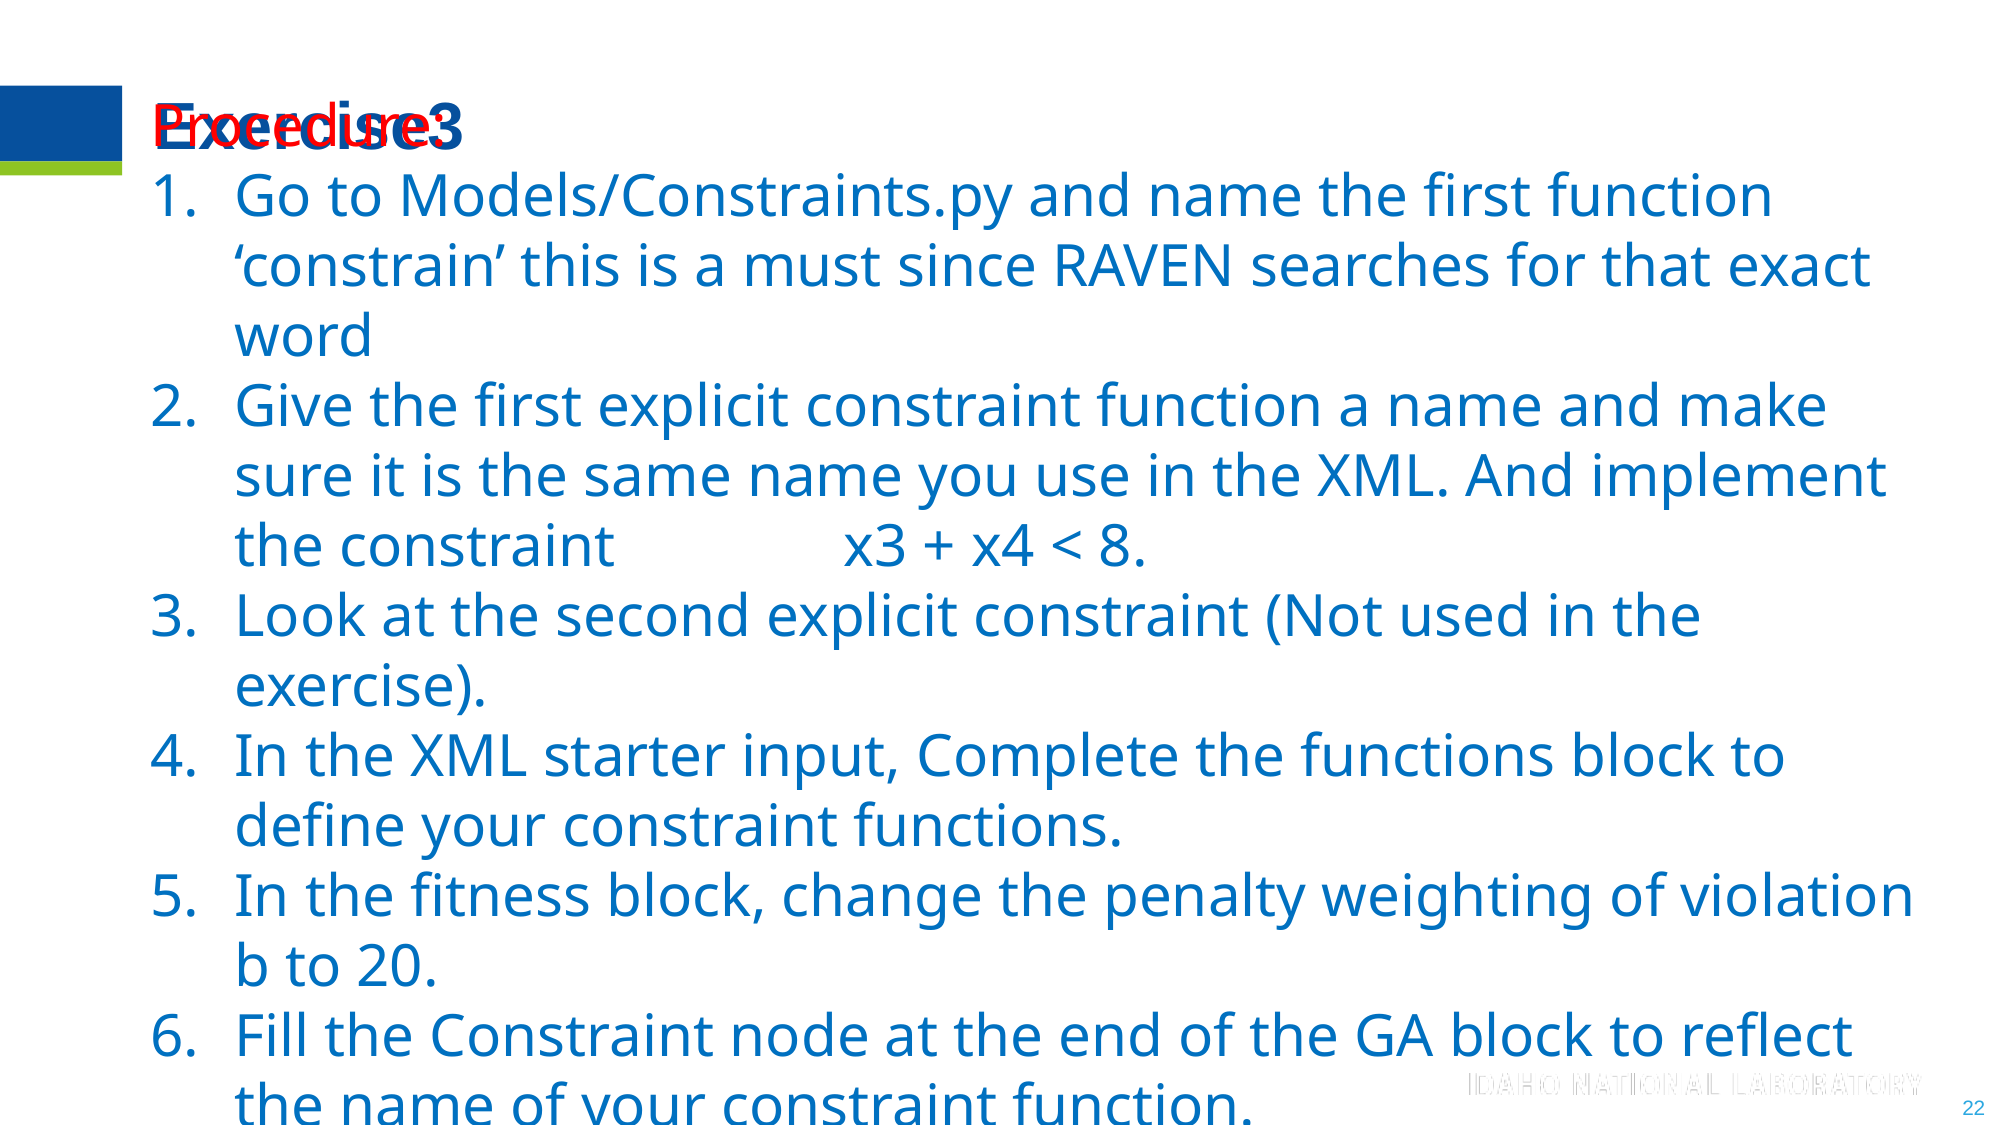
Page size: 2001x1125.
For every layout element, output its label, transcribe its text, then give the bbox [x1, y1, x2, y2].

text_box Procedure: Go to Models/Constraints.py and name the first function ‘constrain’ this is a must since RAVEN searches for that exact word Give the first explicit constraint function a name and make sure it is the same name you use in the XML. And implement the constraint x3 + x4 < 8. Look at the second explicit constraint (Not used in the exercise). In the XML starter input, Complete the functions block to define your constraint functions. In the fitness block, change the penalty weighting of violation b to 20. Fill the Constraint node at the end of the GA block to reflect the name of your constraint function. [75, 83, 1925, 1125]
text_box 22 [1938, 1087, 2000, 1125]
